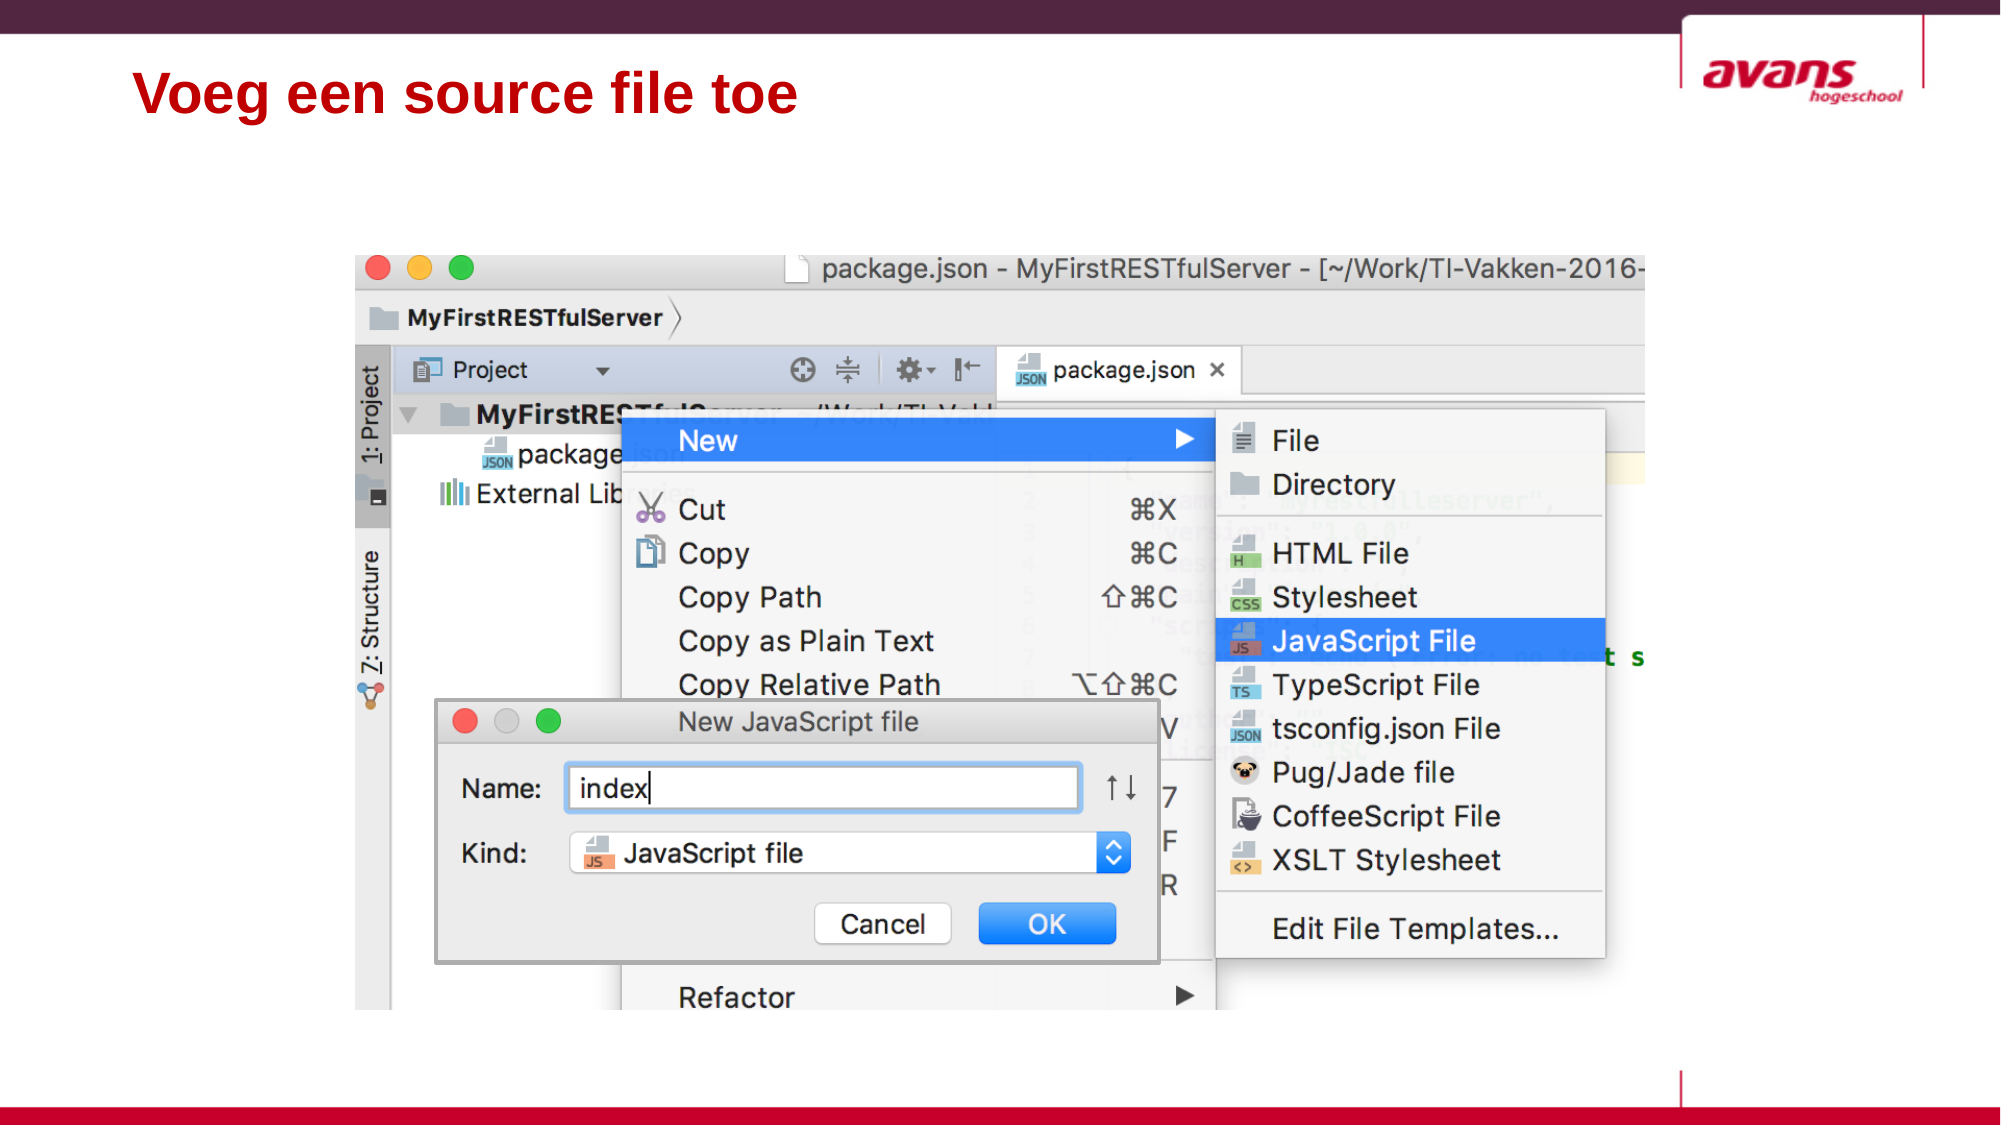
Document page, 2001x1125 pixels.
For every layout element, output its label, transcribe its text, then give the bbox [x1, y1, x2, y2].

title Voeg een source file toe [117, 46, 1890, 225]
picture [0, 0, 2001, 1125]
